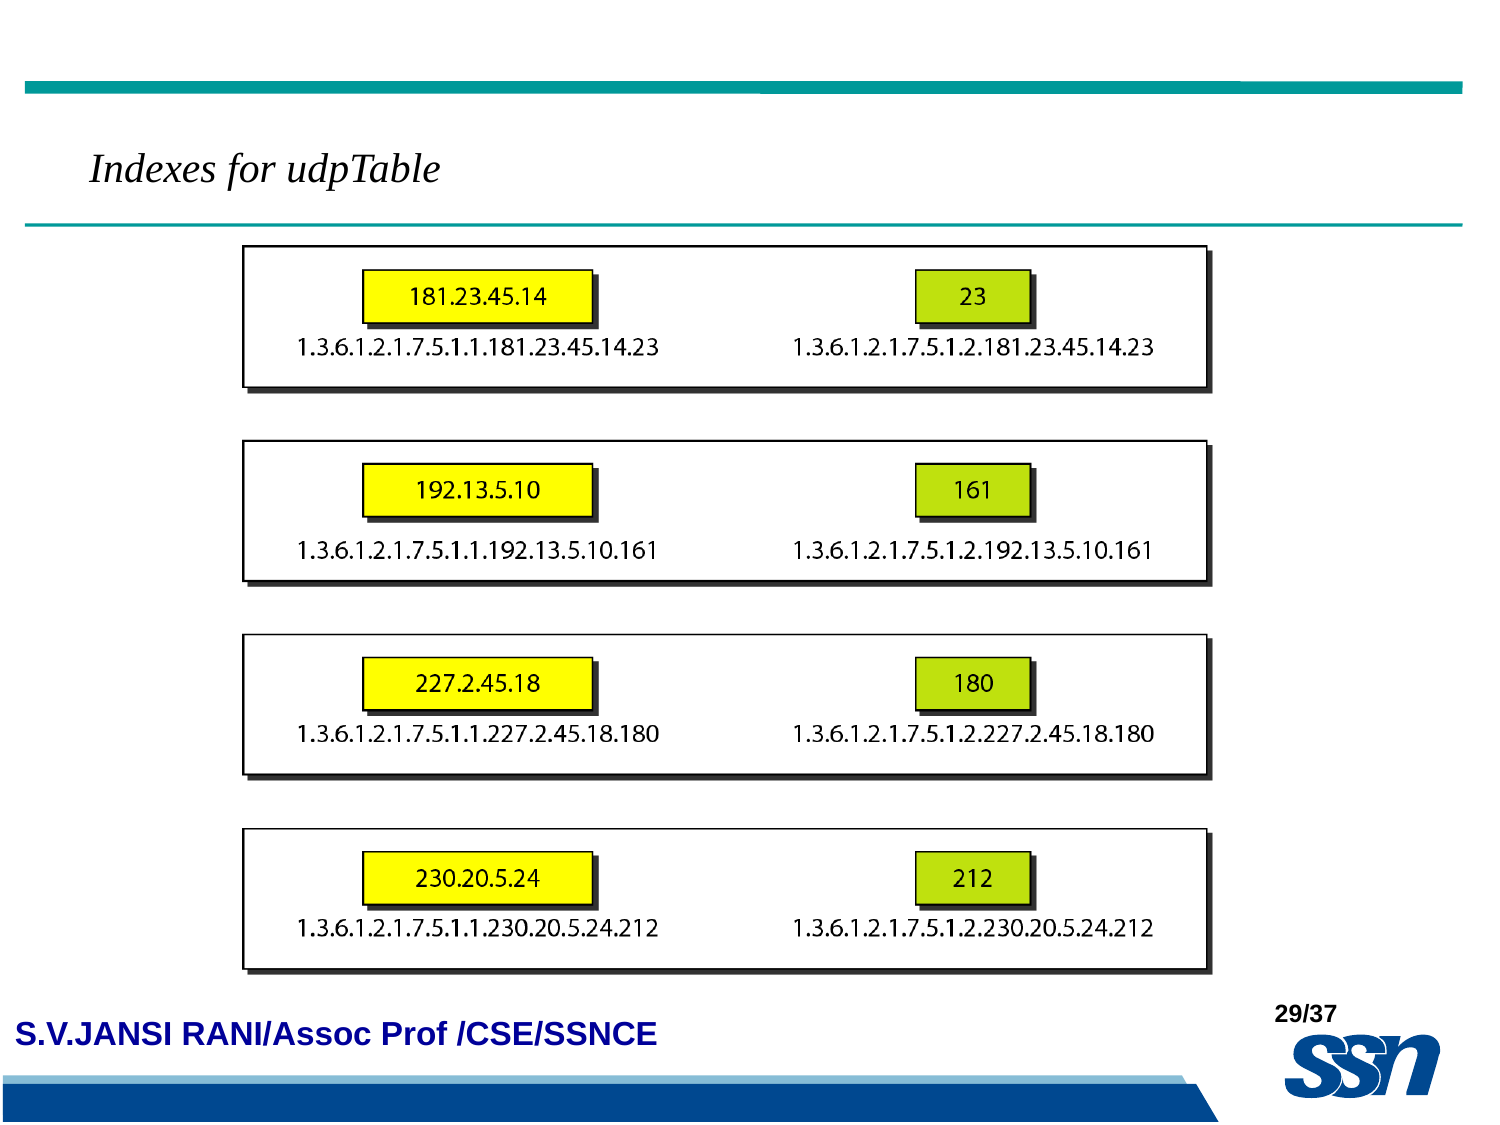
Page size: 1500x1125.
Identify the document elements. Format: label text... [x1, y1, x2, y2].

text_box Indexes for udpTable [49, 124, 456, 200]
picture [241, 245, 1213, 976]
